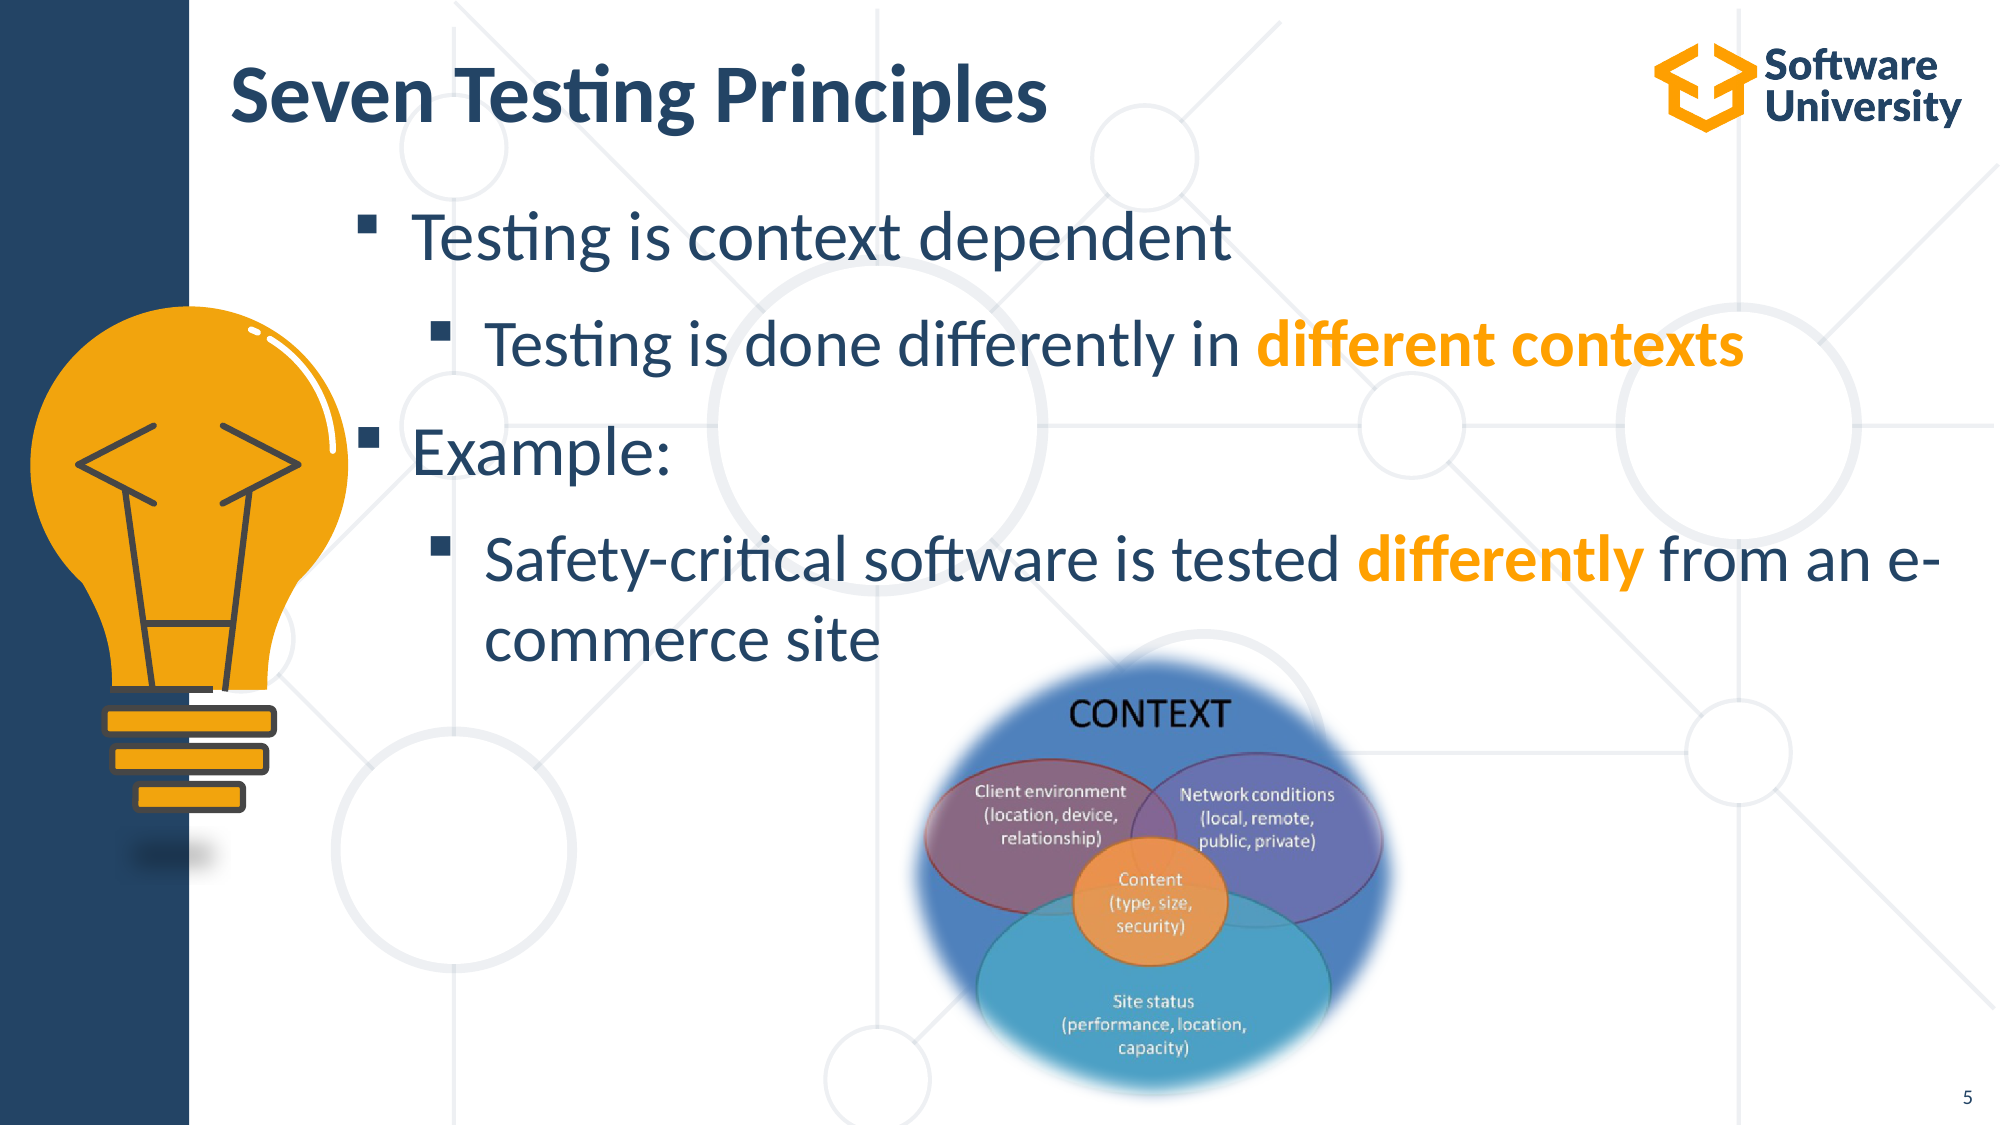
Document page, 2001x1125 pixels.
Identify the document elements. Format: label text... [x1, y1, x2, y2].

list Testing is context dependent Testing is done differently in different contexts Example: Safety-critical software is tested differently from an e-commerce site [334, 183, 1997, 1094]
title Seven Testing Principles [212, 16, 1628, 162]
text_box 5 [1927, 1067, 1989, 1117]
picture [1641, 31, 1973, 145]
picture [897, 641, 1410, 1109]
